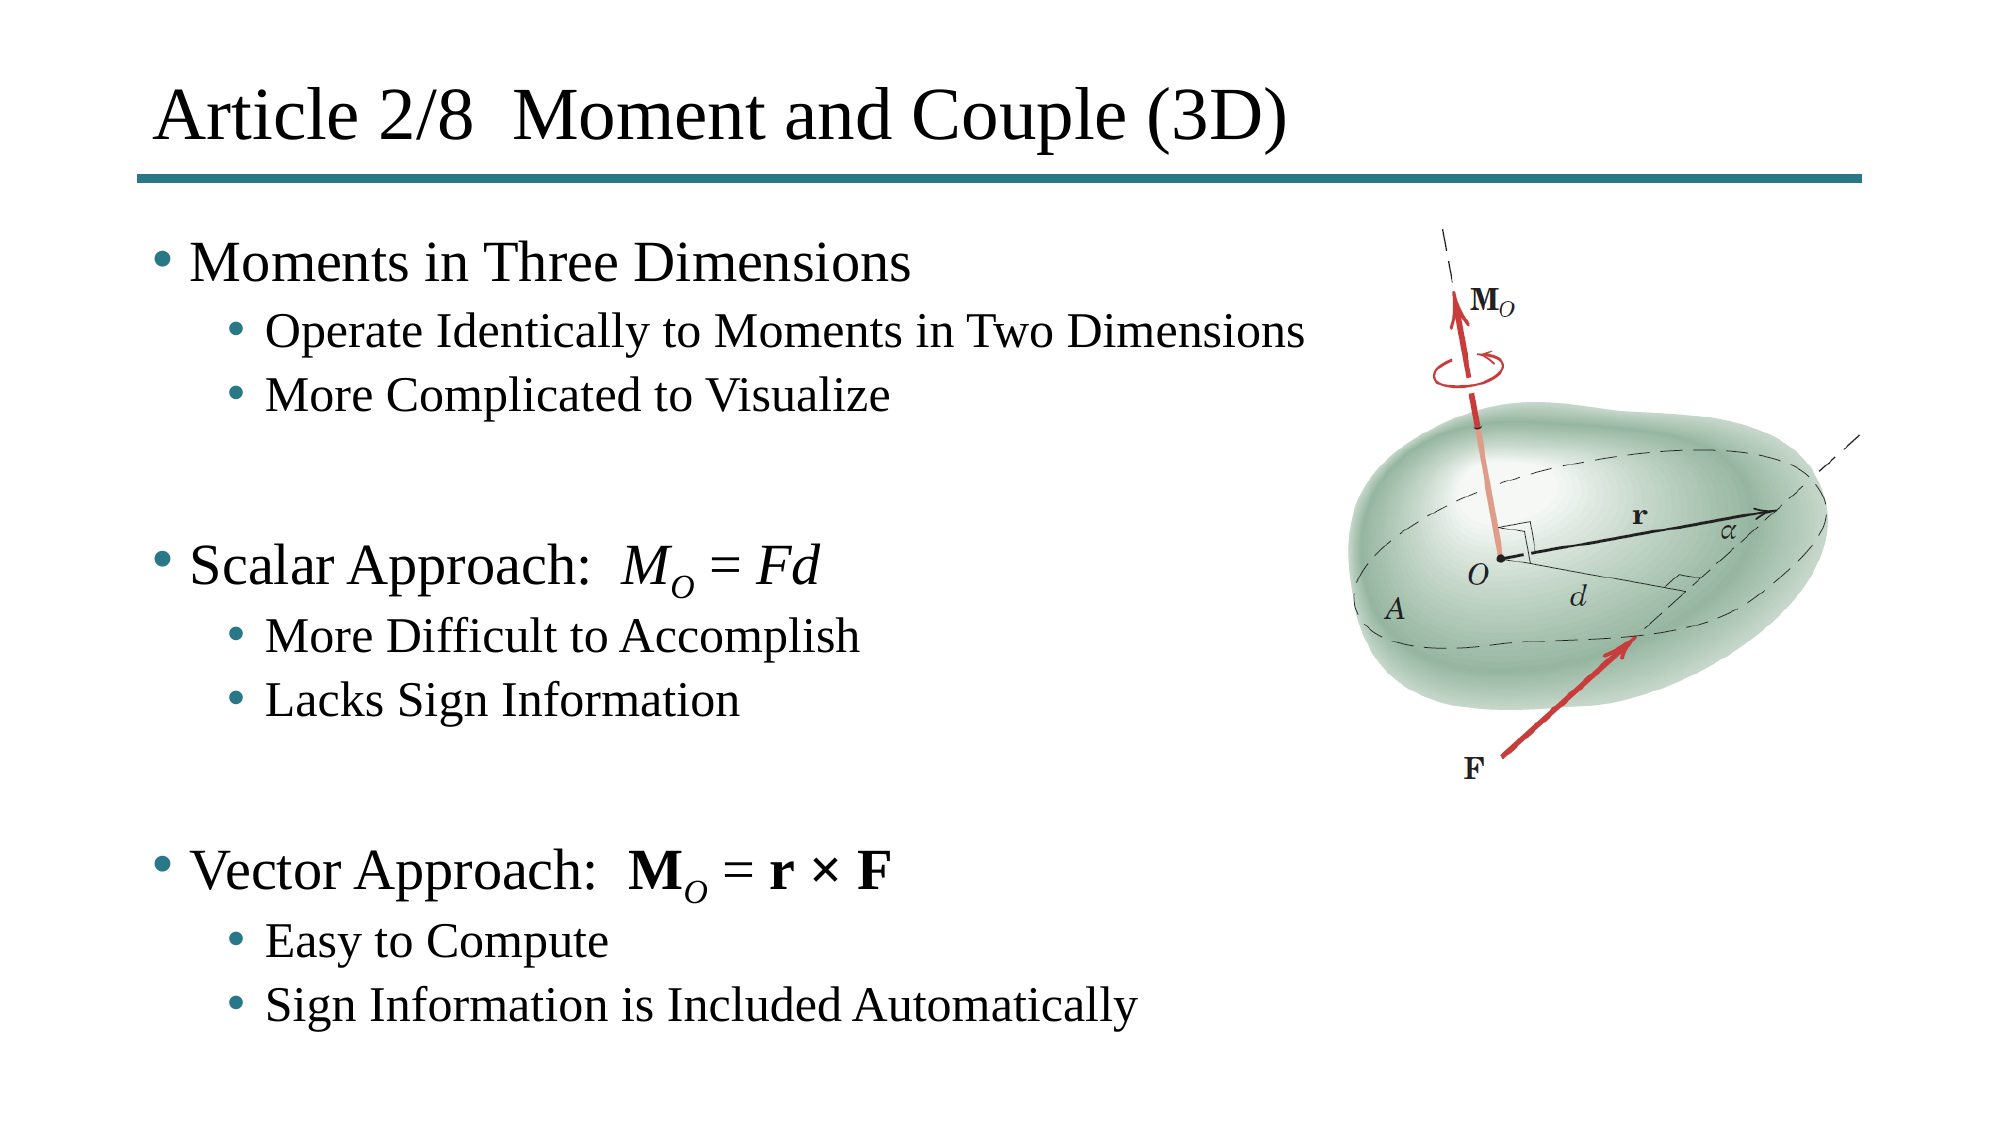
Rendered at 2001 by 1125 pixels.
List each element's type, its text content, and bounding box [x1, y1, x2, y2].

list Moments in Three Dimensions Operate Identically to Moments in Two Dimensions More Complicated to Visualize Scalar Approach: MO = Fd More Difficult to Accomplish Lacks Sign Information Vector Approach: MO = r × F Easy to Compute Sign Information is Included Automatically [137, 223, 1863, 1091]
title Article 2/8 Moment and Couple (3D) [137, 59, 1863, 170]
picture [1337, 223, 1863, 787]
